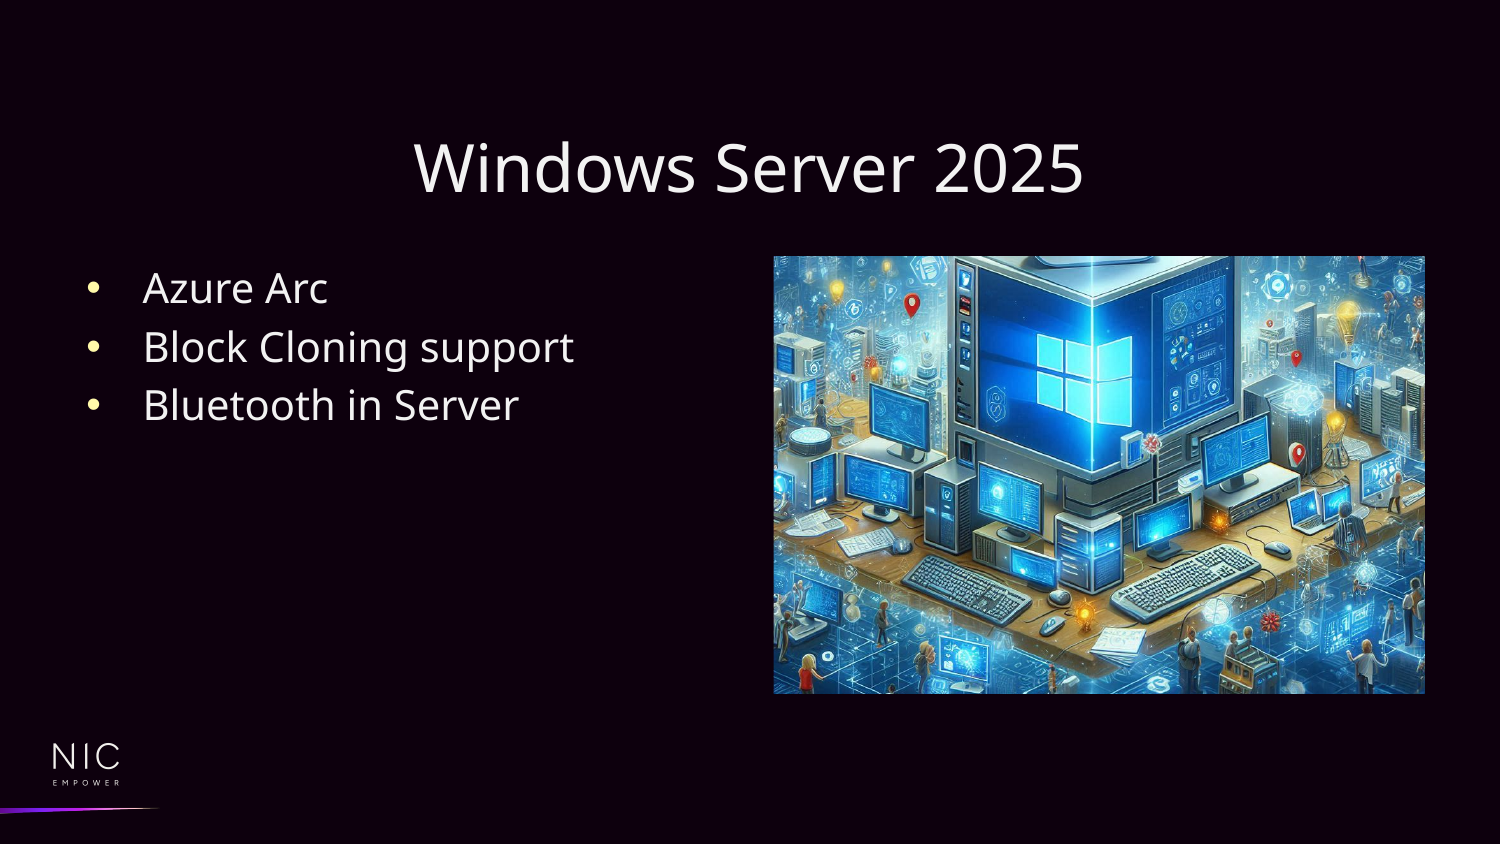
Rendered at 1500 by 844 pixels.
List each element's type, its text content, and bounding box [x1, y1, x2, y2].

title Windows Server 2025 [75, 91, 1425, 242]
picture [0, 740, 160, 816]
list Azure Arc Block Cloning support Bluetooth in Server [75, 256, 739, 694]
picture [773, 256, 1426, 694]
